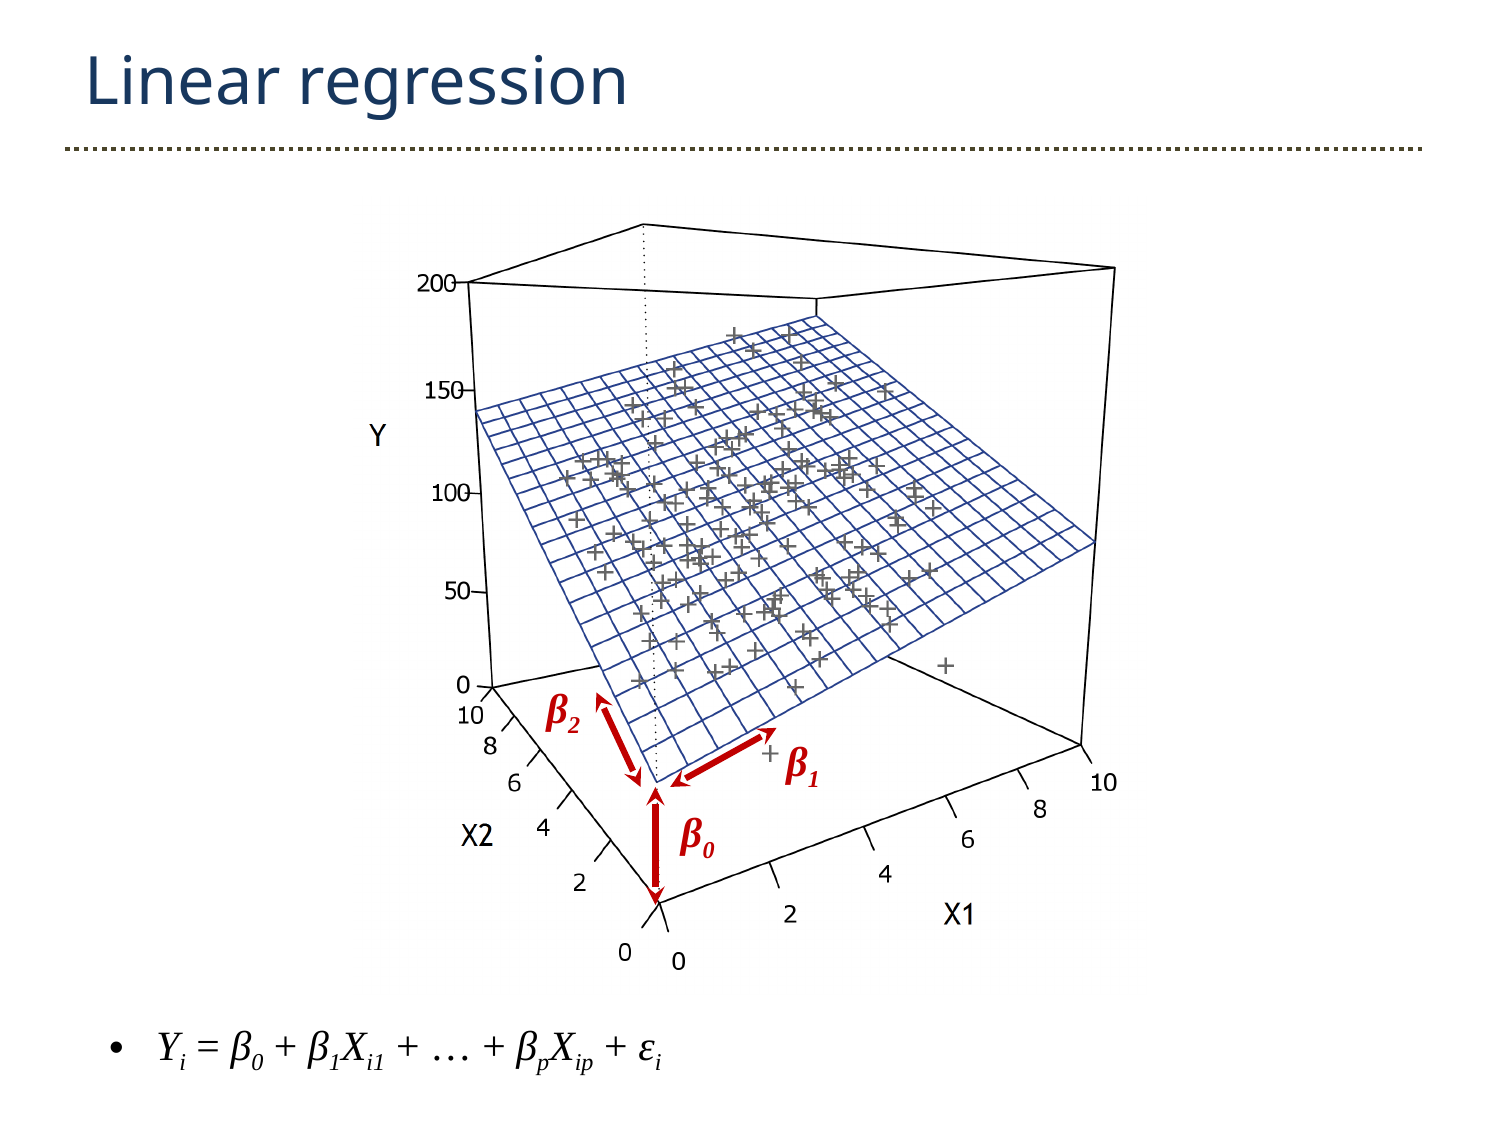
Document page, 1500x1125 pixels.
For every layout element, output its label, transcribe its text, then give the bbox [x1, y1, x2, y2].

text_box Yi = β0 + β1Xi1 + … + βpXip + εi [94, 1011, 1459, 1083]
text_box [669, 727, 777, 788]
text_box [596, 692, 641, 788]
text_box Linear regression [69, 30, 1182, 126]
picture [352, 195, 1147, 995]
